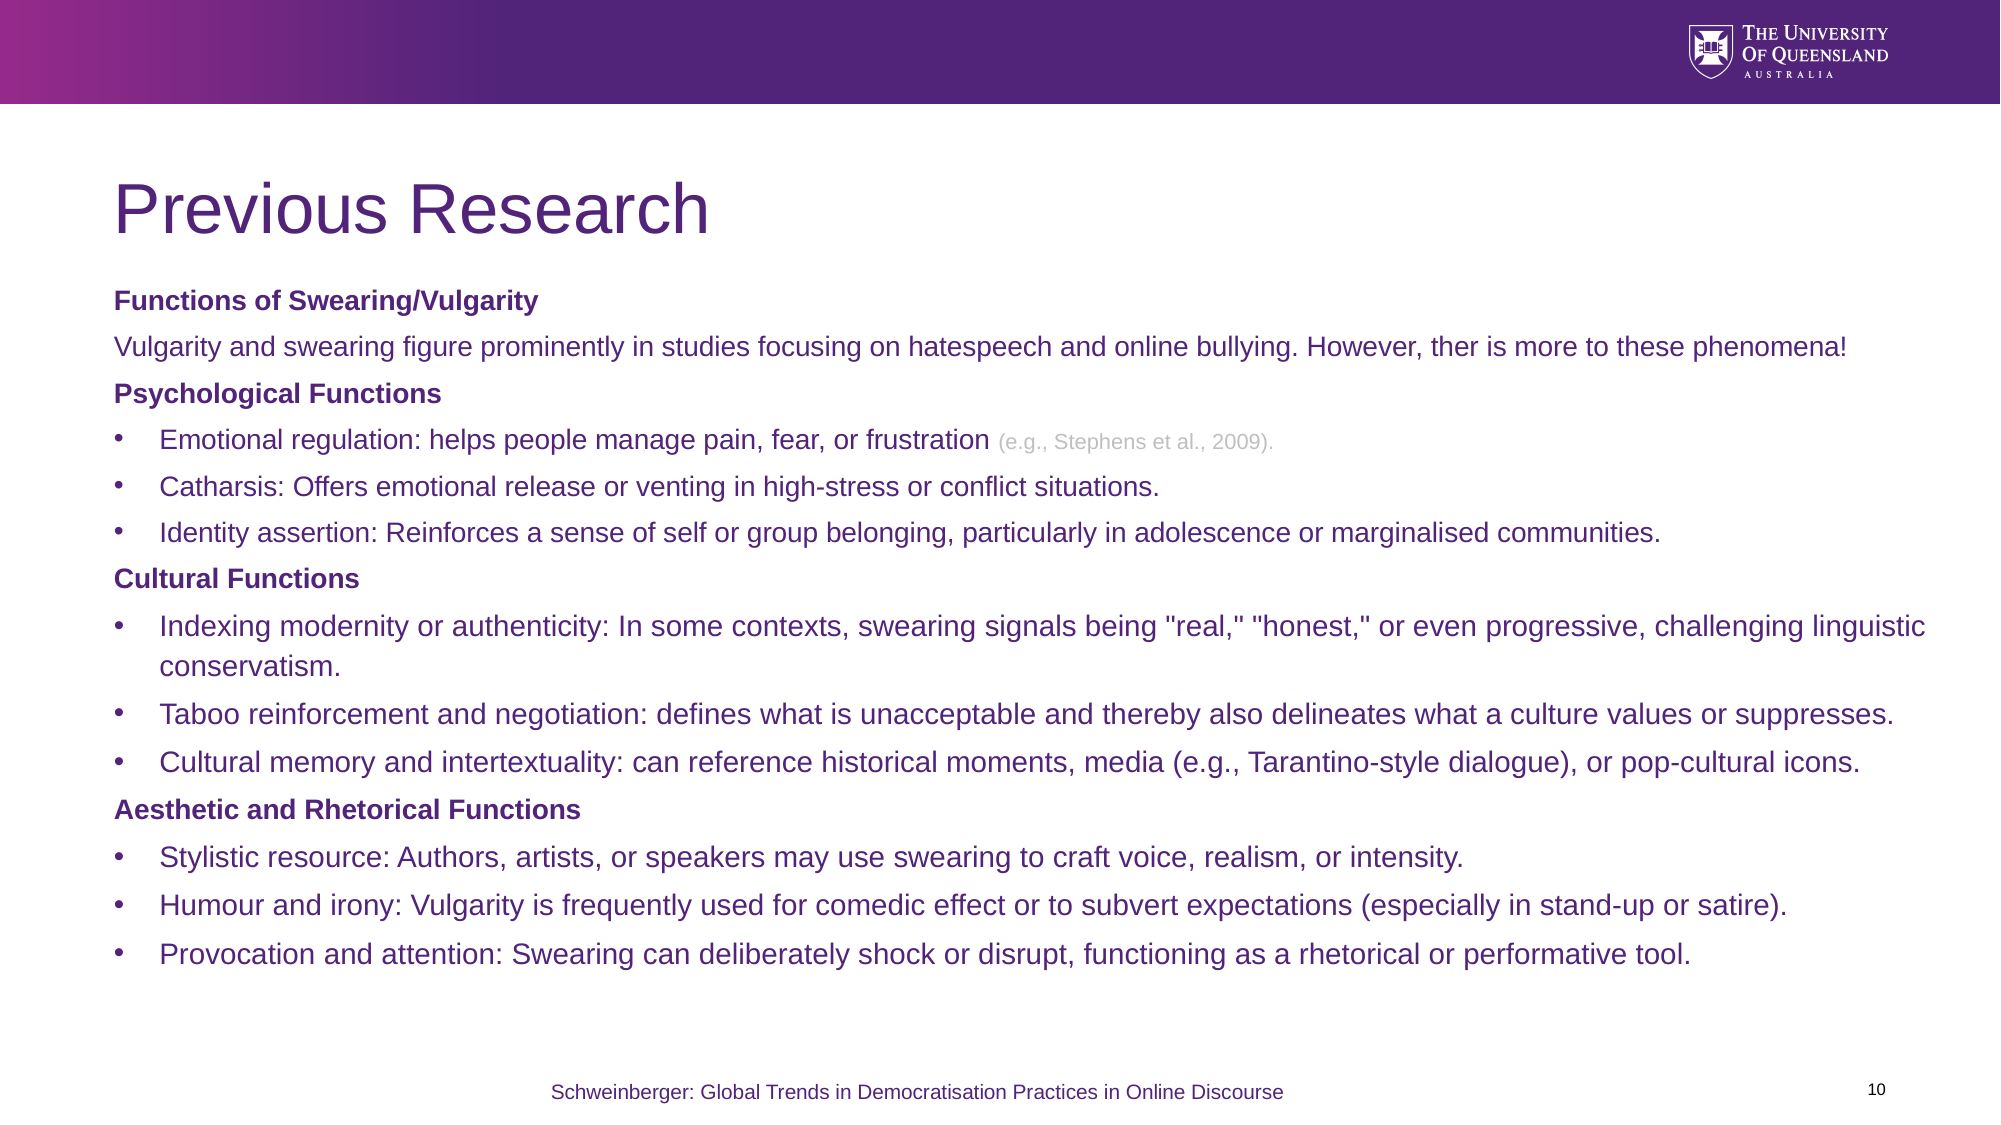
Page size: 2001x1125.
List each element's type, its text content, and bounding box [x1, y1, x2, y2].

title Previous Research [114, 172, 1886, 250]
list Functions of Swearing/Vulgarity Vulgarity and swearing figure prominently in studies focusing on hatespeech and online bullying. However, ther is more to these phenomena! Psychological Functions Emotional regulation: helps people manage pain, fear, or frustration (e.g., Stephens et al., 2009). Catharsis: Offers emotional release or venting in high-stress or conflict situations. Identity assertion: Reinforces a sense of self or group belonging, particularly in adolescence or marginalised communities. Cultural Functions Indexing modernity or authenticity: In some contexts, swearing signals being "real," "honest," or even progressive, challenging linguistic conservatism. Taboo reinforcement and negotiation: defines what is unacceptable and thereby also delineates what a culture values or suppresses. Cultural memory and intertextuality: can reference historical moments, media (e.g., Tarantino-style dialogue), or pop-cultural icons. Aesthetic and Rhetorical Functions Stylistic resource: Authors, artists, or speakers may use swearing to craft voice, realism, or intensity. Humour and irony: Vulgarity is frequently used for comedic effect or to subvert expectations (especially in stand-up or satire). Provocation and attention: Swearing can deliberately shock or disrupt, functioning as a rhetorical or performative tool. [114, 278, 1934, 1035]
slide_number 10 [1838, 1069, 1886, 1109]
list Schweinberger: Global Trends in Democratisation Practices in Online Discourse [480, 1070, 1355, 1110]
picture [1689, 25, 1888, 79]
